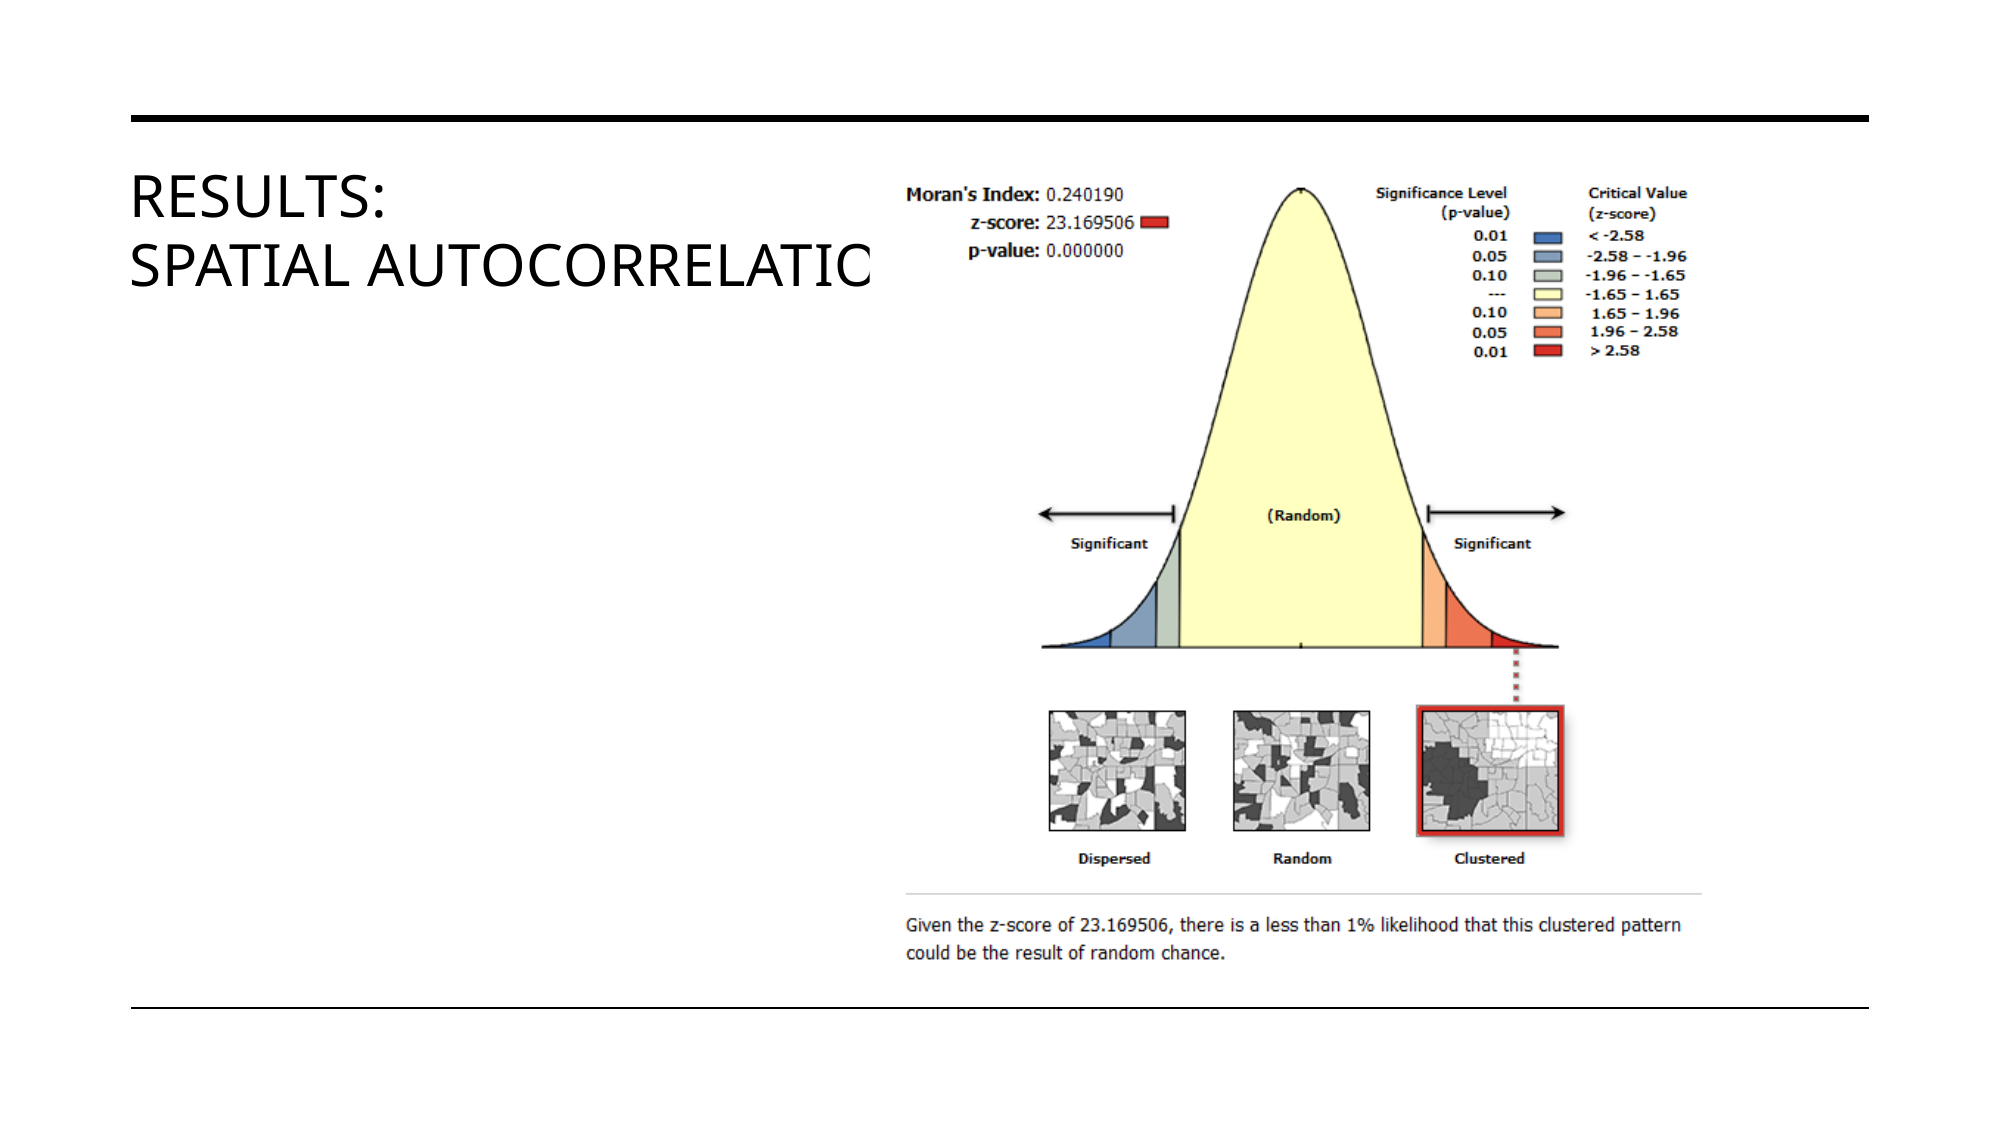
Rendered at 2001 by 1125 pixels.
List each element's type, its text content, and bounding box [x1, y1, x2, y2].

title Results: Spatial Autocorrelation [114, 151, 869, 377]
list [869, 142, 1735, 974]
